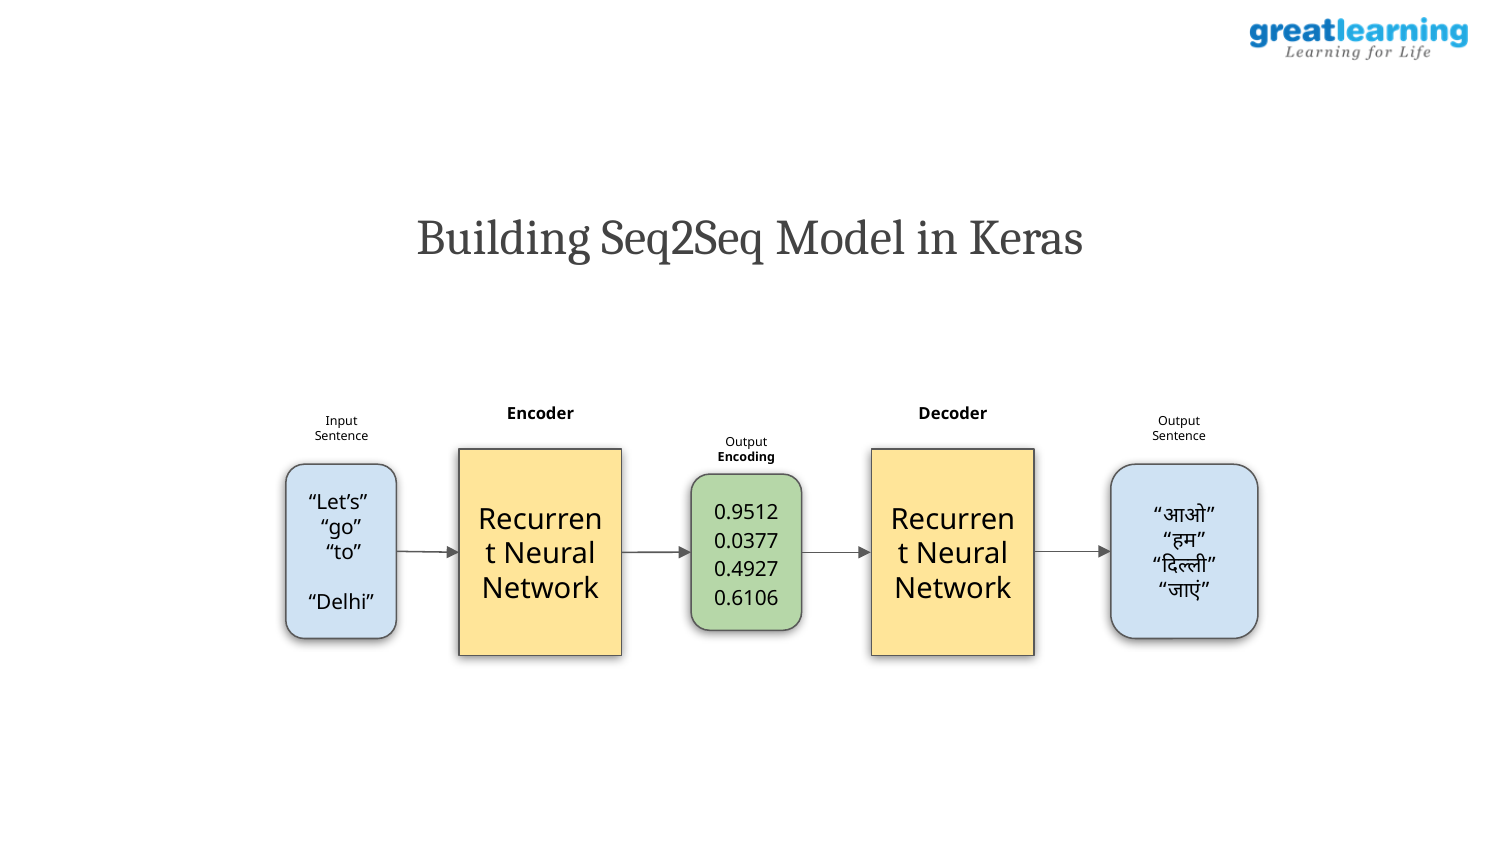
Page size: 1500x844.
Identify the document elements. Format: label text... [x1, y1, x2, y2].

text_box Encoder [459, 387, 622, 434]
text_box Recurrent Neural Network [459, 449, 622, 656]
text_box Input Sentence [293, 398, 390, 444]
text_box “आओ” “हम” “दिल्ली” “जाएं” [1110, 464, 1258, 639]
text_box Recurrent Neural Network [871, 449, 1035, 656]
text_box Decoder [871, 387, 1035, 434]
text_box Building Seq2Seq Model in Keras [154, 199, 1346, 270]
text_box “Let’s” “go” “to” “Delhi” [285, 464, 397, 639]
picture [1249, 16, 1469, 61]
text_box 0.9512 0.0377 0.4927 0.6106 [691, 474, 802, 631]
text_box Output Sentence [1130, 398, 1228, 444]
text_box Output Encoding [698, 418, 795, 465]
